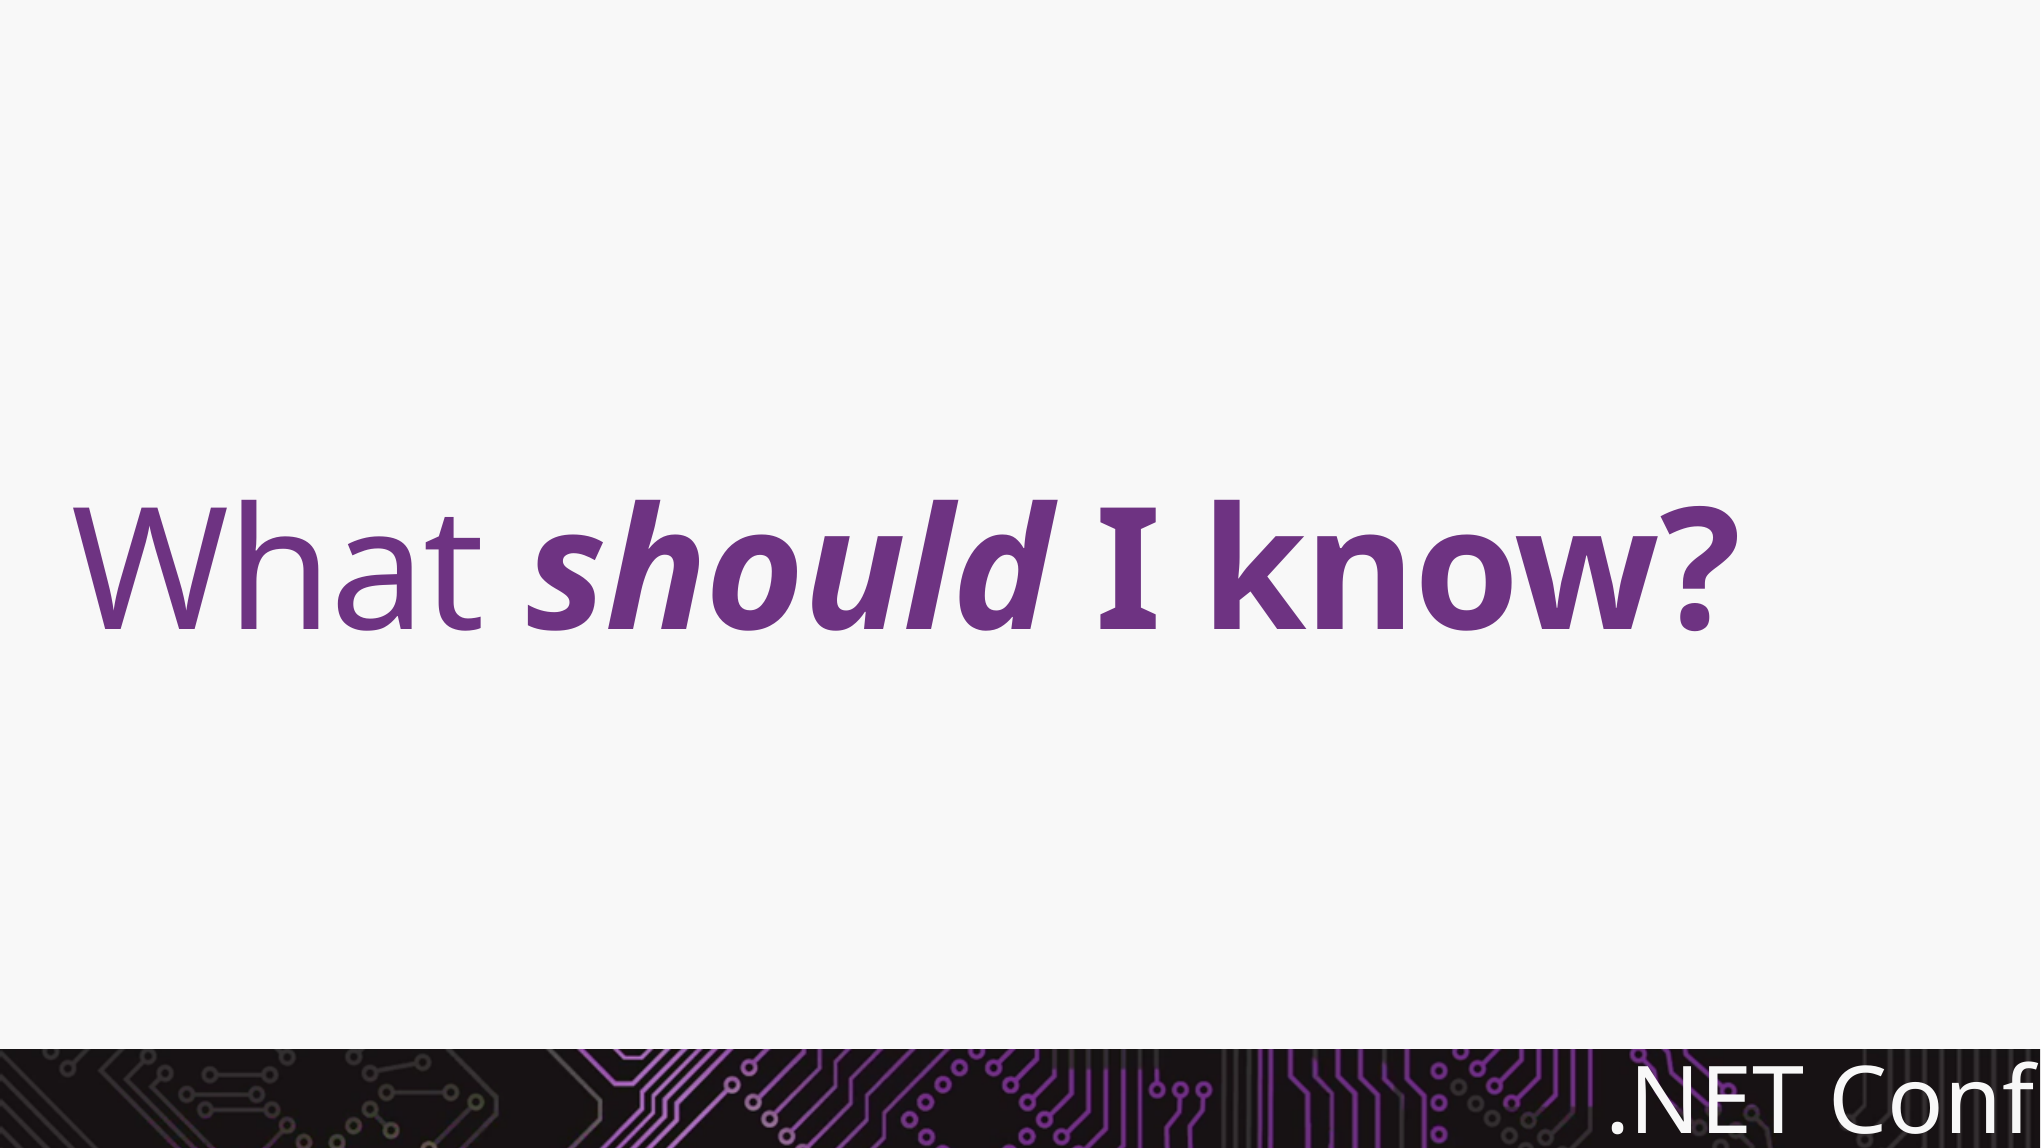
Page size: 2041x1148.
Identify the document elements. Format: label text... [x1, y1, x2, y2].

footer [75, 1077, 721, 1114]
title What should I know? [47, 517, 1966, 722]
picture [0, 1049, 2041, 1148]
